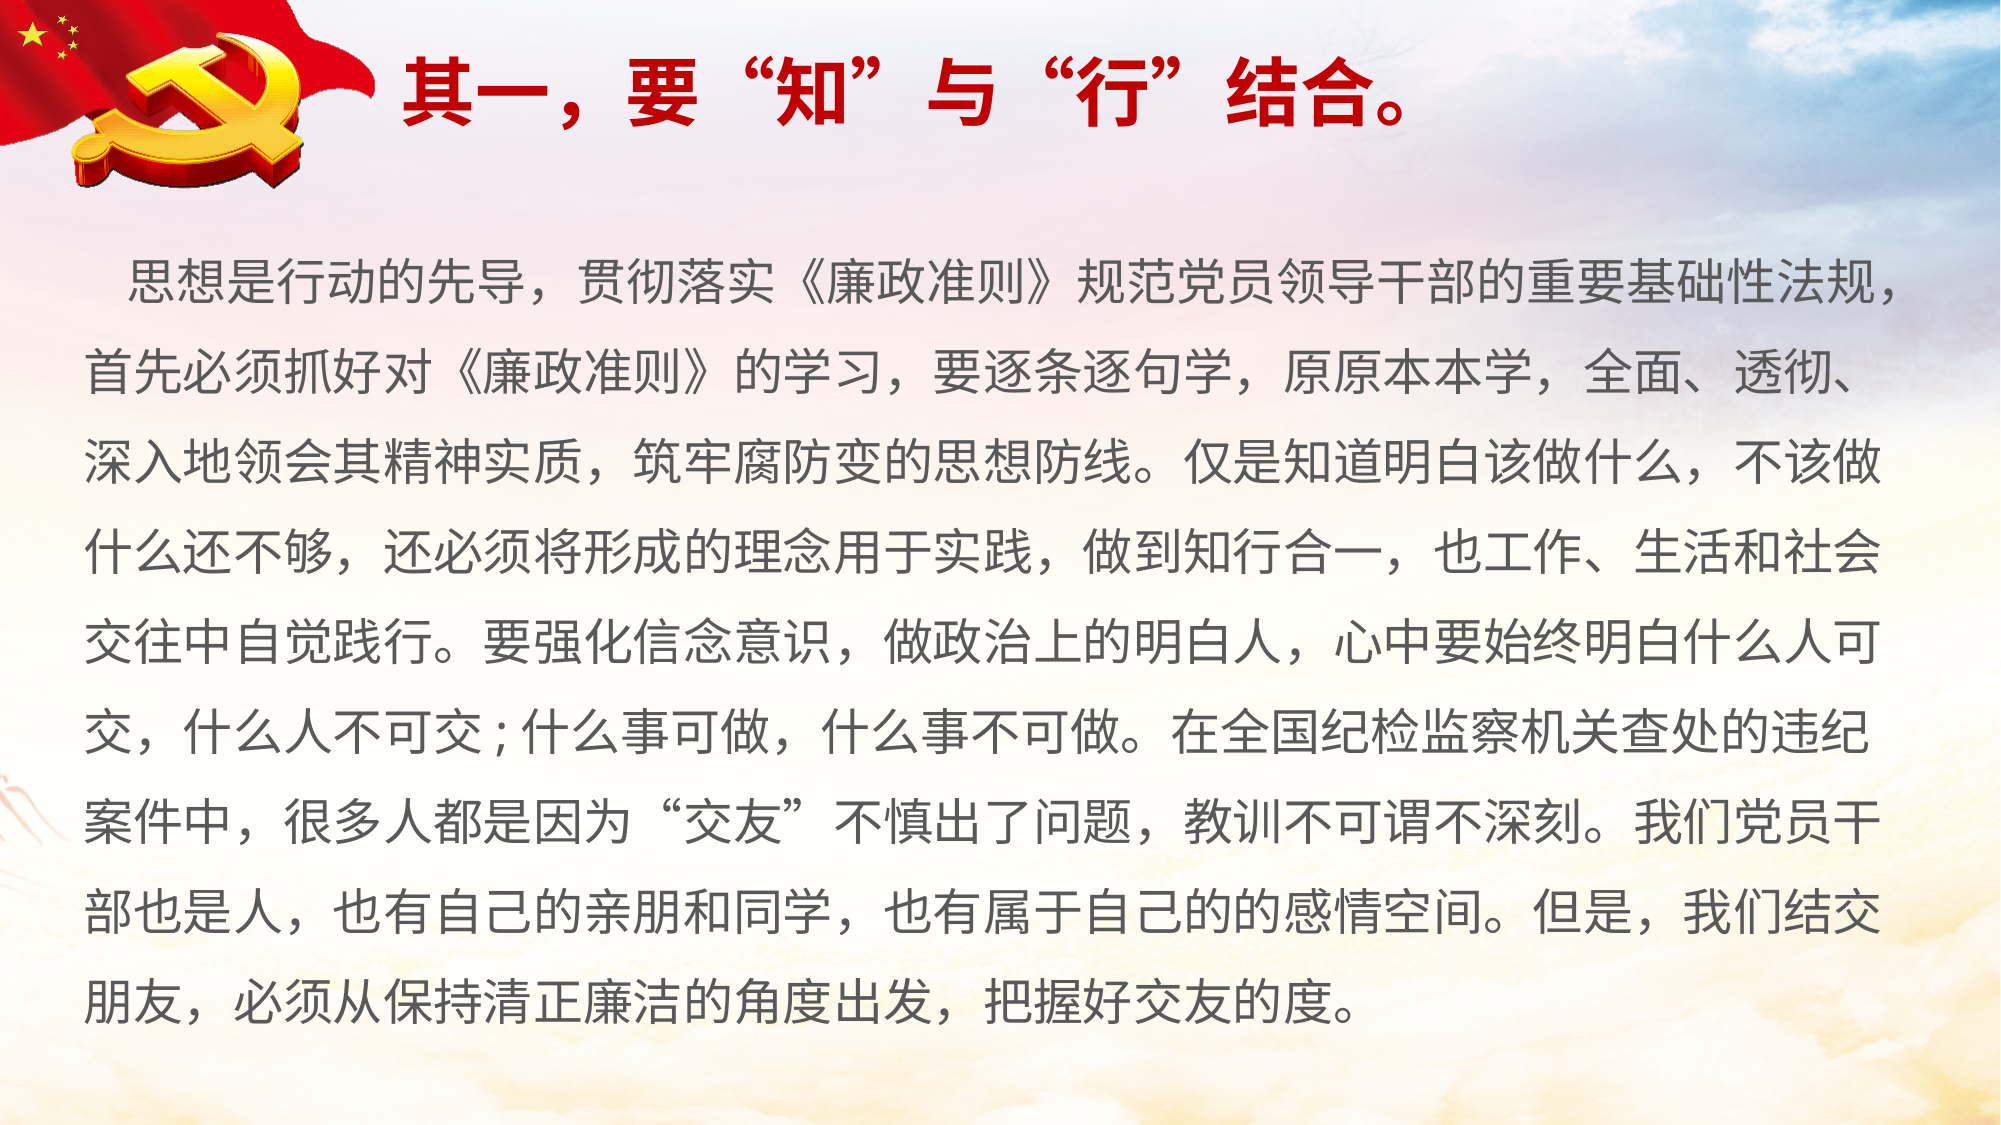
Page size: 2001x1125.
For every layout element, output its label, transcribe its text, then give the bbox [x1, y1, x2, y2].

text_box 其一，要“知”与“行”结合。 [385, 37, 1631, 143]
picture [0, 0, 2001, 1125]
text_box 思想是行动的先导，贯彻落实《廉政准则》规范党员领导干部的重要基础性法规，首先必须抓好对《廉政准则》的学习，要逐条逐句学，原原本本学，全面、透彻、深入地领会其精神实质，筑牢腐防变的思想防线。仅是知道明白该做什么，不该做什么还不够，还必须将形成的理念用于实践，做到知行合一，也工作、生活和社会交往中自觉践行。要强化信念意识，做政治上的明白人，心中要始终明白什么人可交，什么人不可交;什么事可做，什么事不可做。在全国纪检监察机关查处的违纪案件中，很多人都是因为“交友”不慎出了问题，教训不可谓不深刻。我们党员干部也是人，也有自己的亲朋和同学，也有属于自己的的感情空间。但是，我们结交朋友，必须从保持清正廉洁的角度出发，把握好交友的度。 [68, 212, 1934, 1080]
